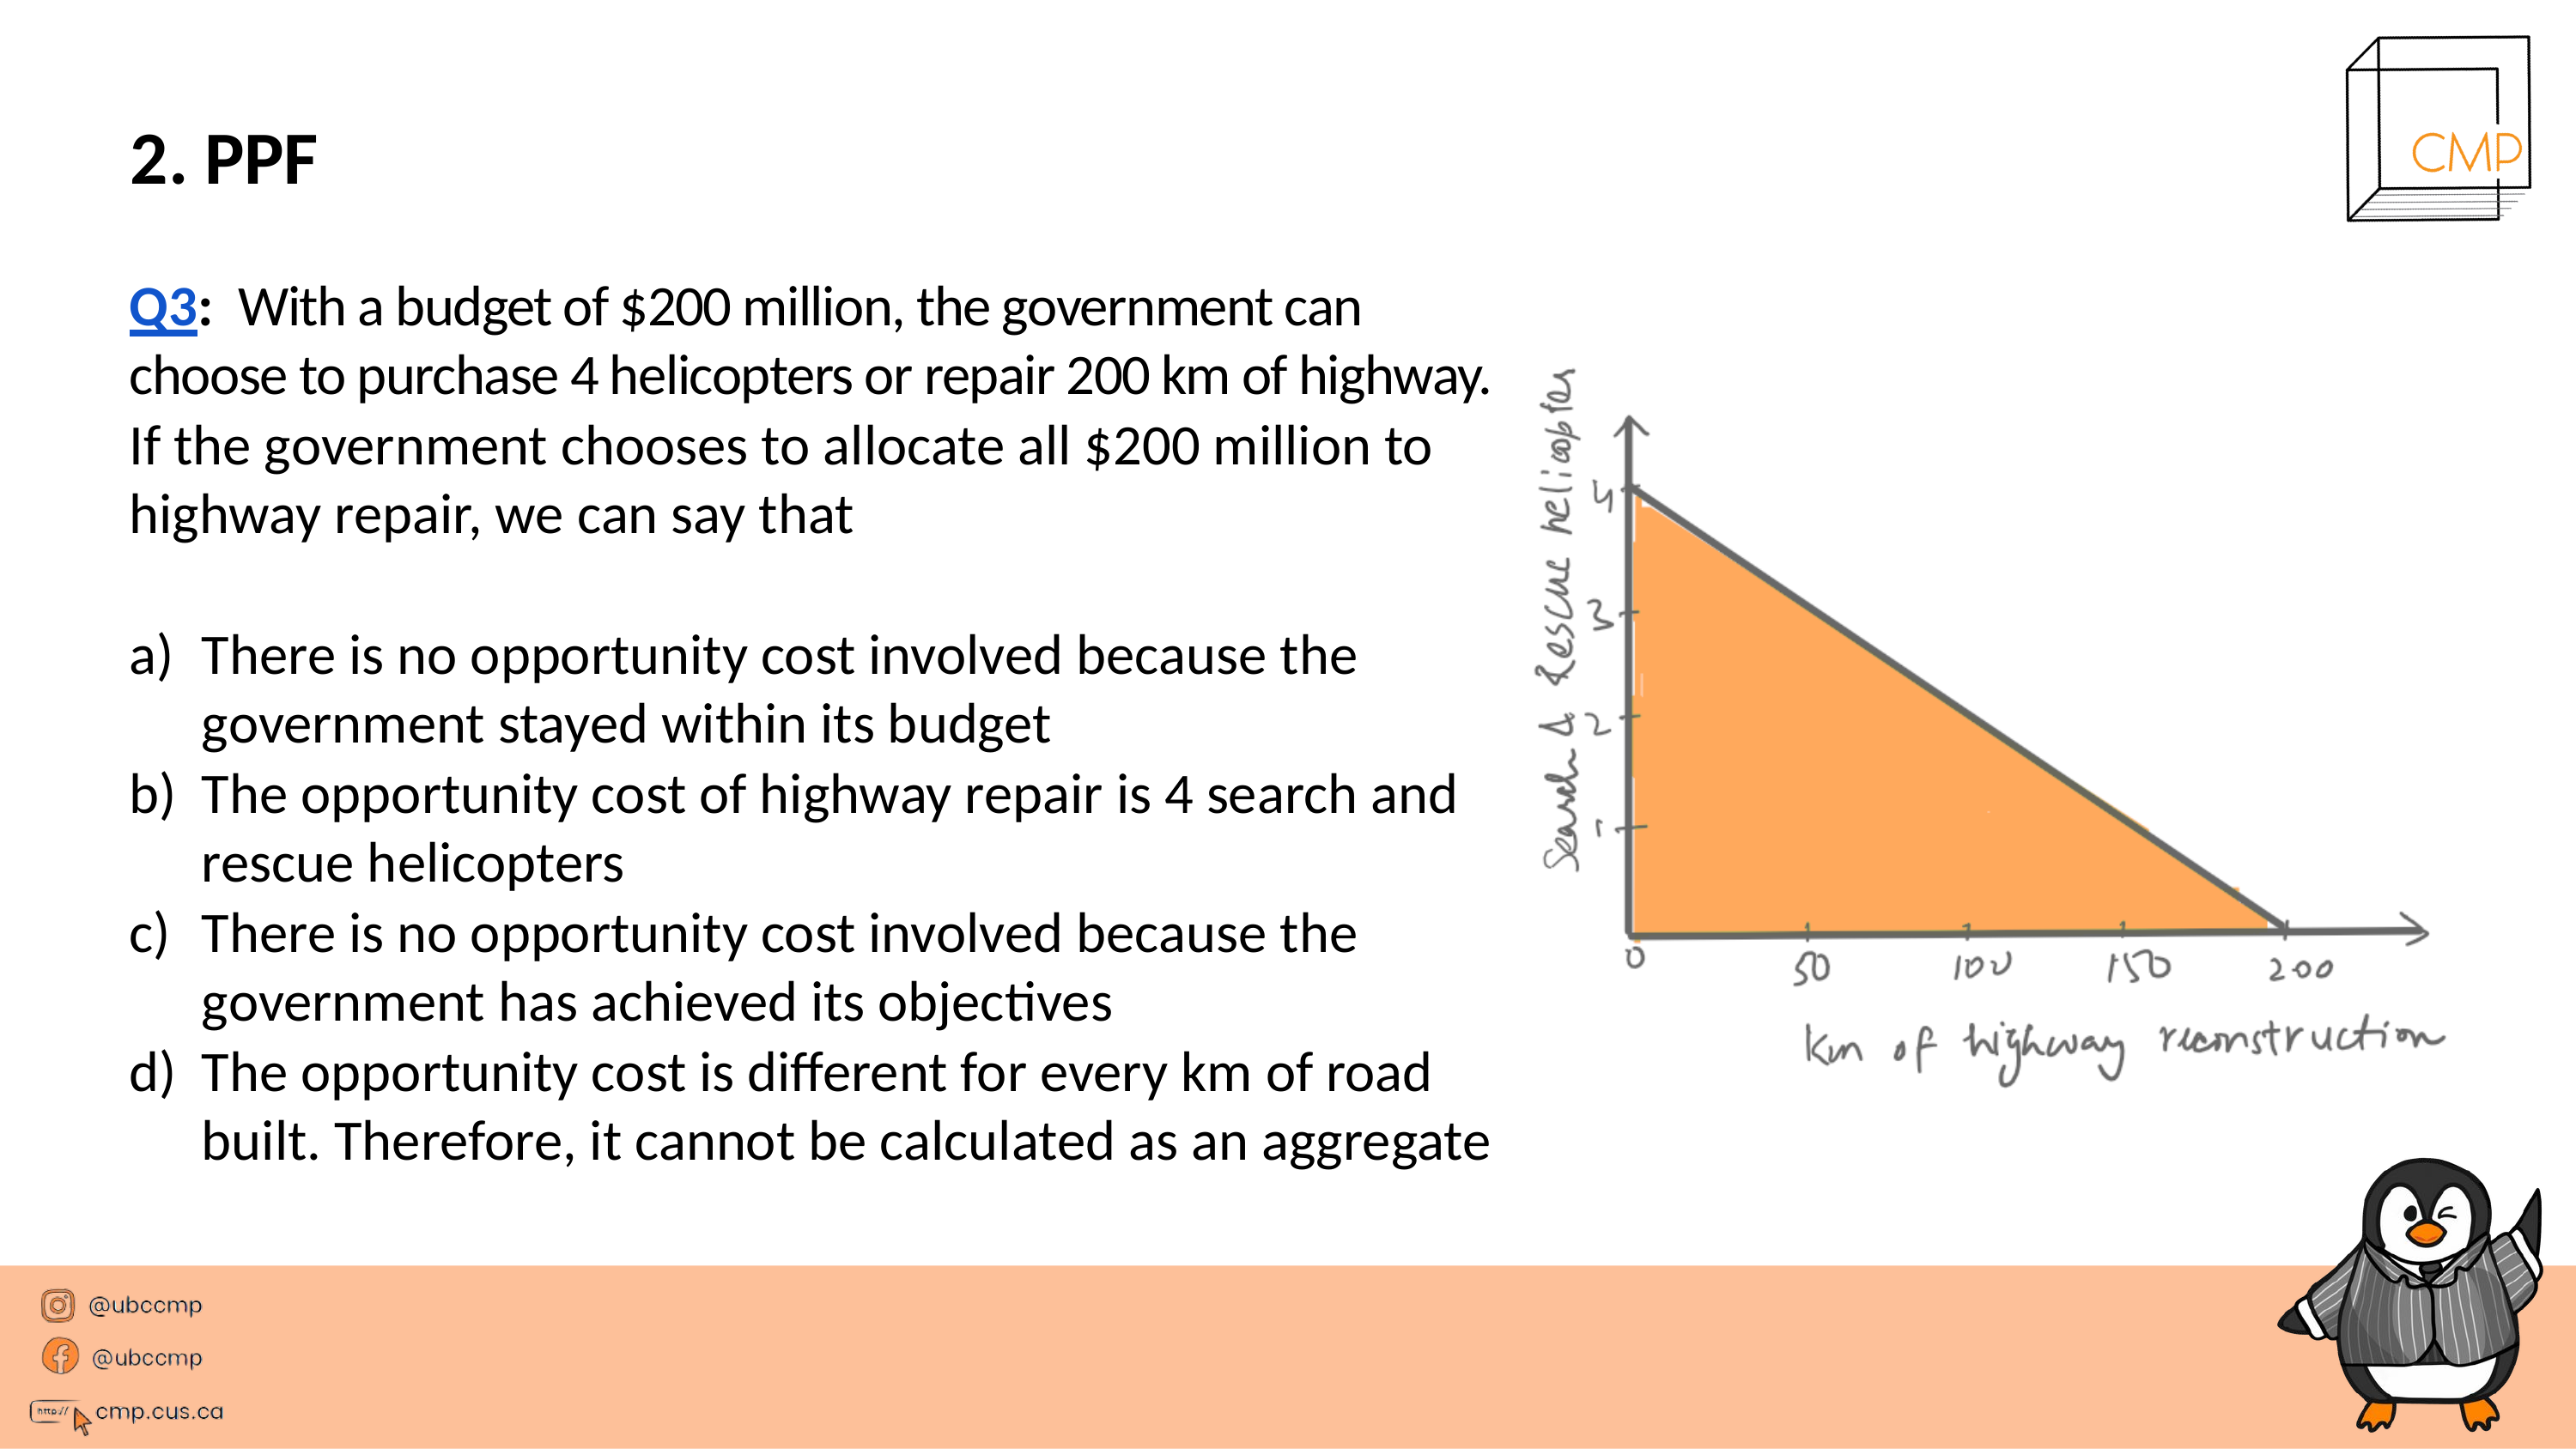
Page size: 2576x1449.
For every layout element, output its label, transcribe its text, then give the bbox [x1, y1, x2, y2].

text_box Q3: With a budget of $200 million, the government can choose to purchase 4 helicopters or repair 200 km of highway. If the government chooses to allocate all $200 million to highway repair, we can say that There is no opportunity cost involved because the government stayed within its budget The opportunity cost of highway repair is 4 search and rescue helicopters There is no opportunity cost involved because the government has achieved its objectives The opportunity cost is different for every km of road built. Therefore, it cannot be calculated as an aggregate [127, 351, 1524, 1242]
picture [1492, 0, 2576, 1449]
title 2. PPF [101, 63, 2255, 351]
picture [15, 1276, 258, 1442]
